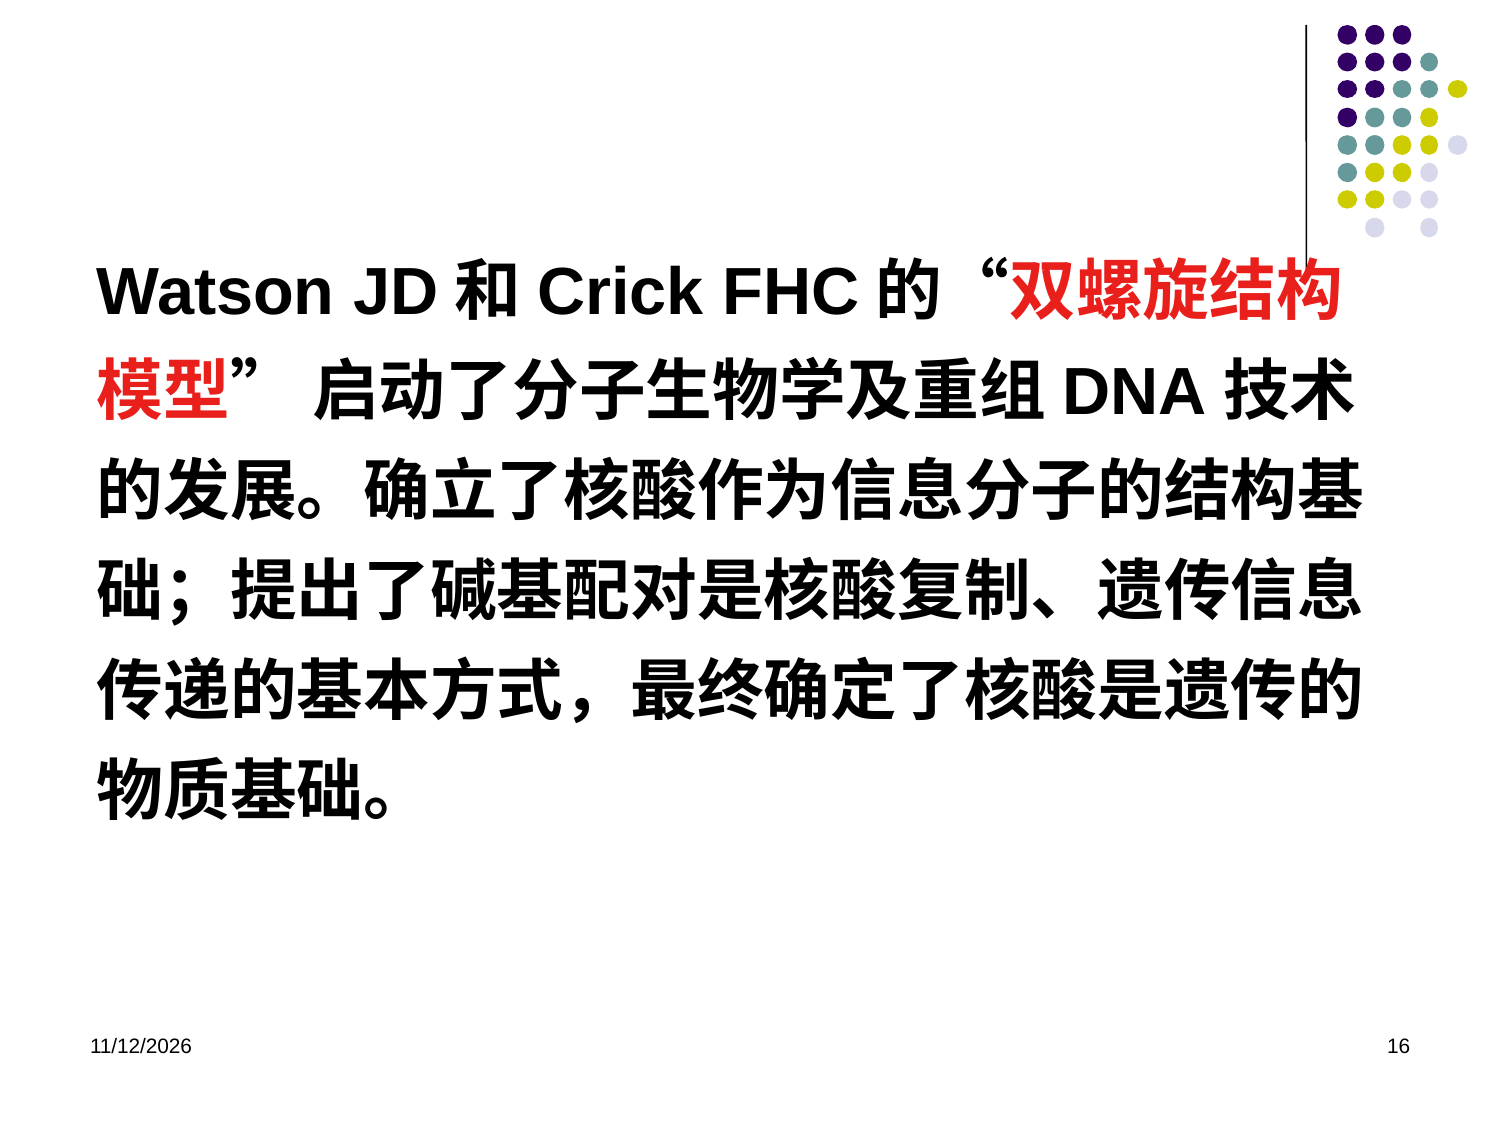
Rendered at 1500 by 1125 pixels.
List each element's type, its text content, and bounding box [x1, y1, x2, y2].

text_box Watson JD和Crick FHC的“双螺旋结构模型” 启动了分子生物学及重组DNA技术的发展。确立了核酸作为信息分子的结构基础；提出了碱基配对是核酸复制、遗传信息传递的基本方式，最终确定了核酸是遗传的物质基础。 [81, 220, 1417, 835]
slide_number 16 [1074, 1024, 1426, 1101]
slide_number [74, 1024, 426, 1101]
